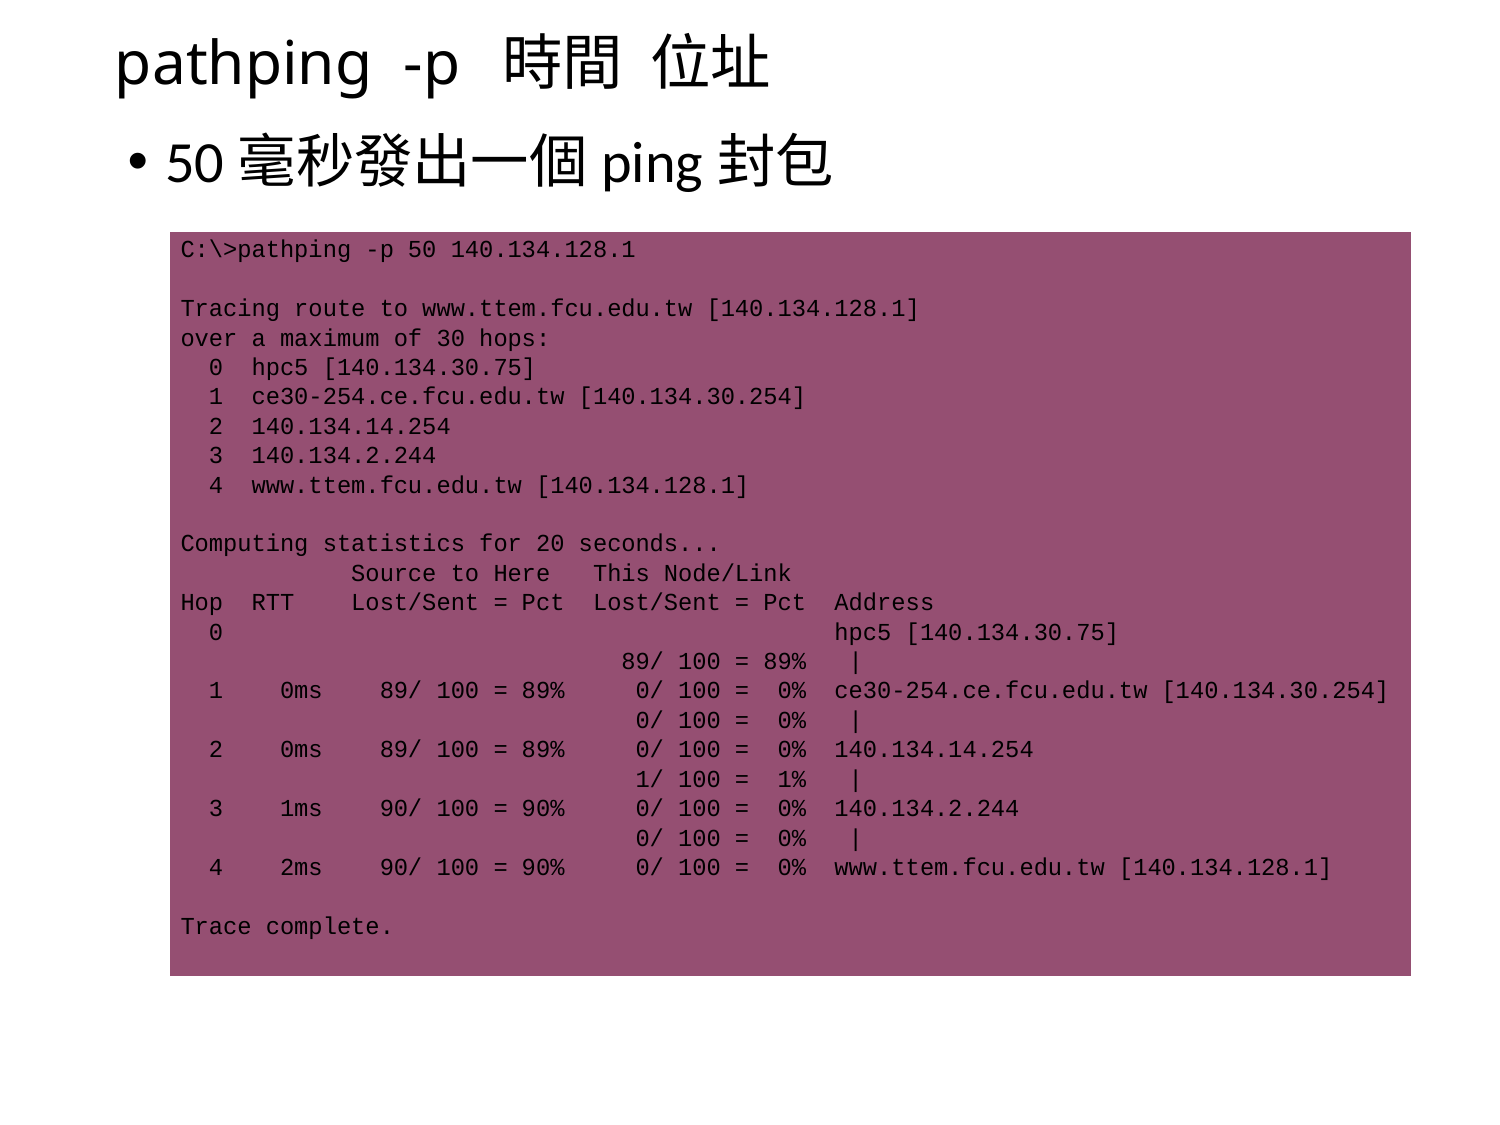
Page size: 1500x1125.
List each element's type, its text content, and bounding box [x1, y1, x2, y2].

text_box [169, 231, 1412, 977]
list 50毫秒發出一個ping封包 [112, 125, 1500, 1050]
title pathping -p 時間 位址 [99, 24, 1475, 106]
